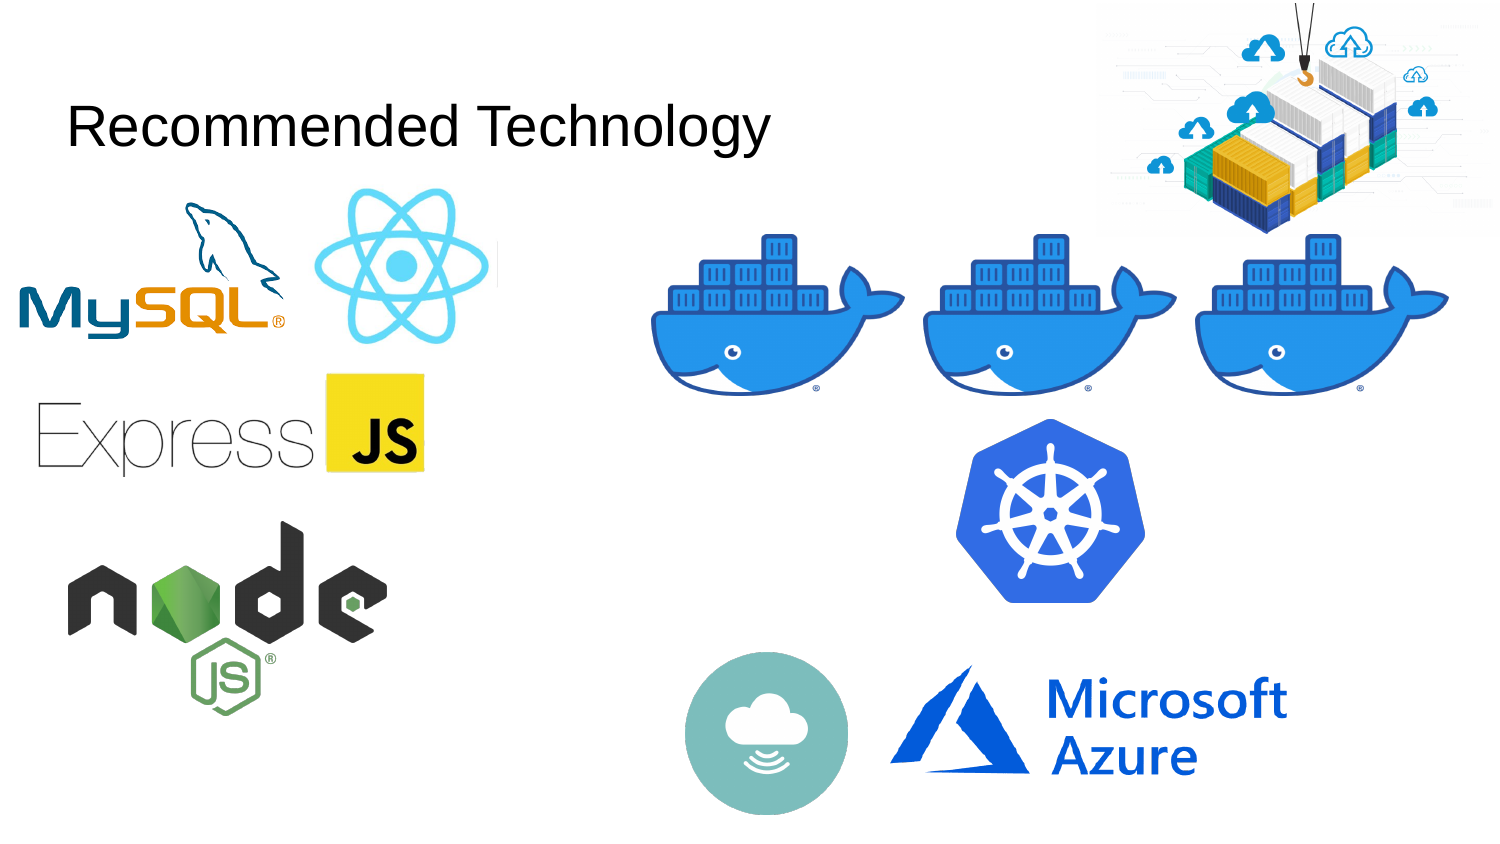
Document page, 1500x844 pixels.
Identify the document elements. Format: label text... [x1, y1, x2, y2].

picture [19, 201, 285, 340]
picture [685, 652, 848, 816]
title Recommended Technology [51, 72, 895, 167]
picture [875, 613, 1301, 827]
picture [298, 175, 498, 359]
picture [923, 2, 1500, 397]
picture [68, 521, 387, 717]
picture [955, 419, 1145, 603]
picture [651, 233, 906, 397]
picture [25, 366, 430, 478]
